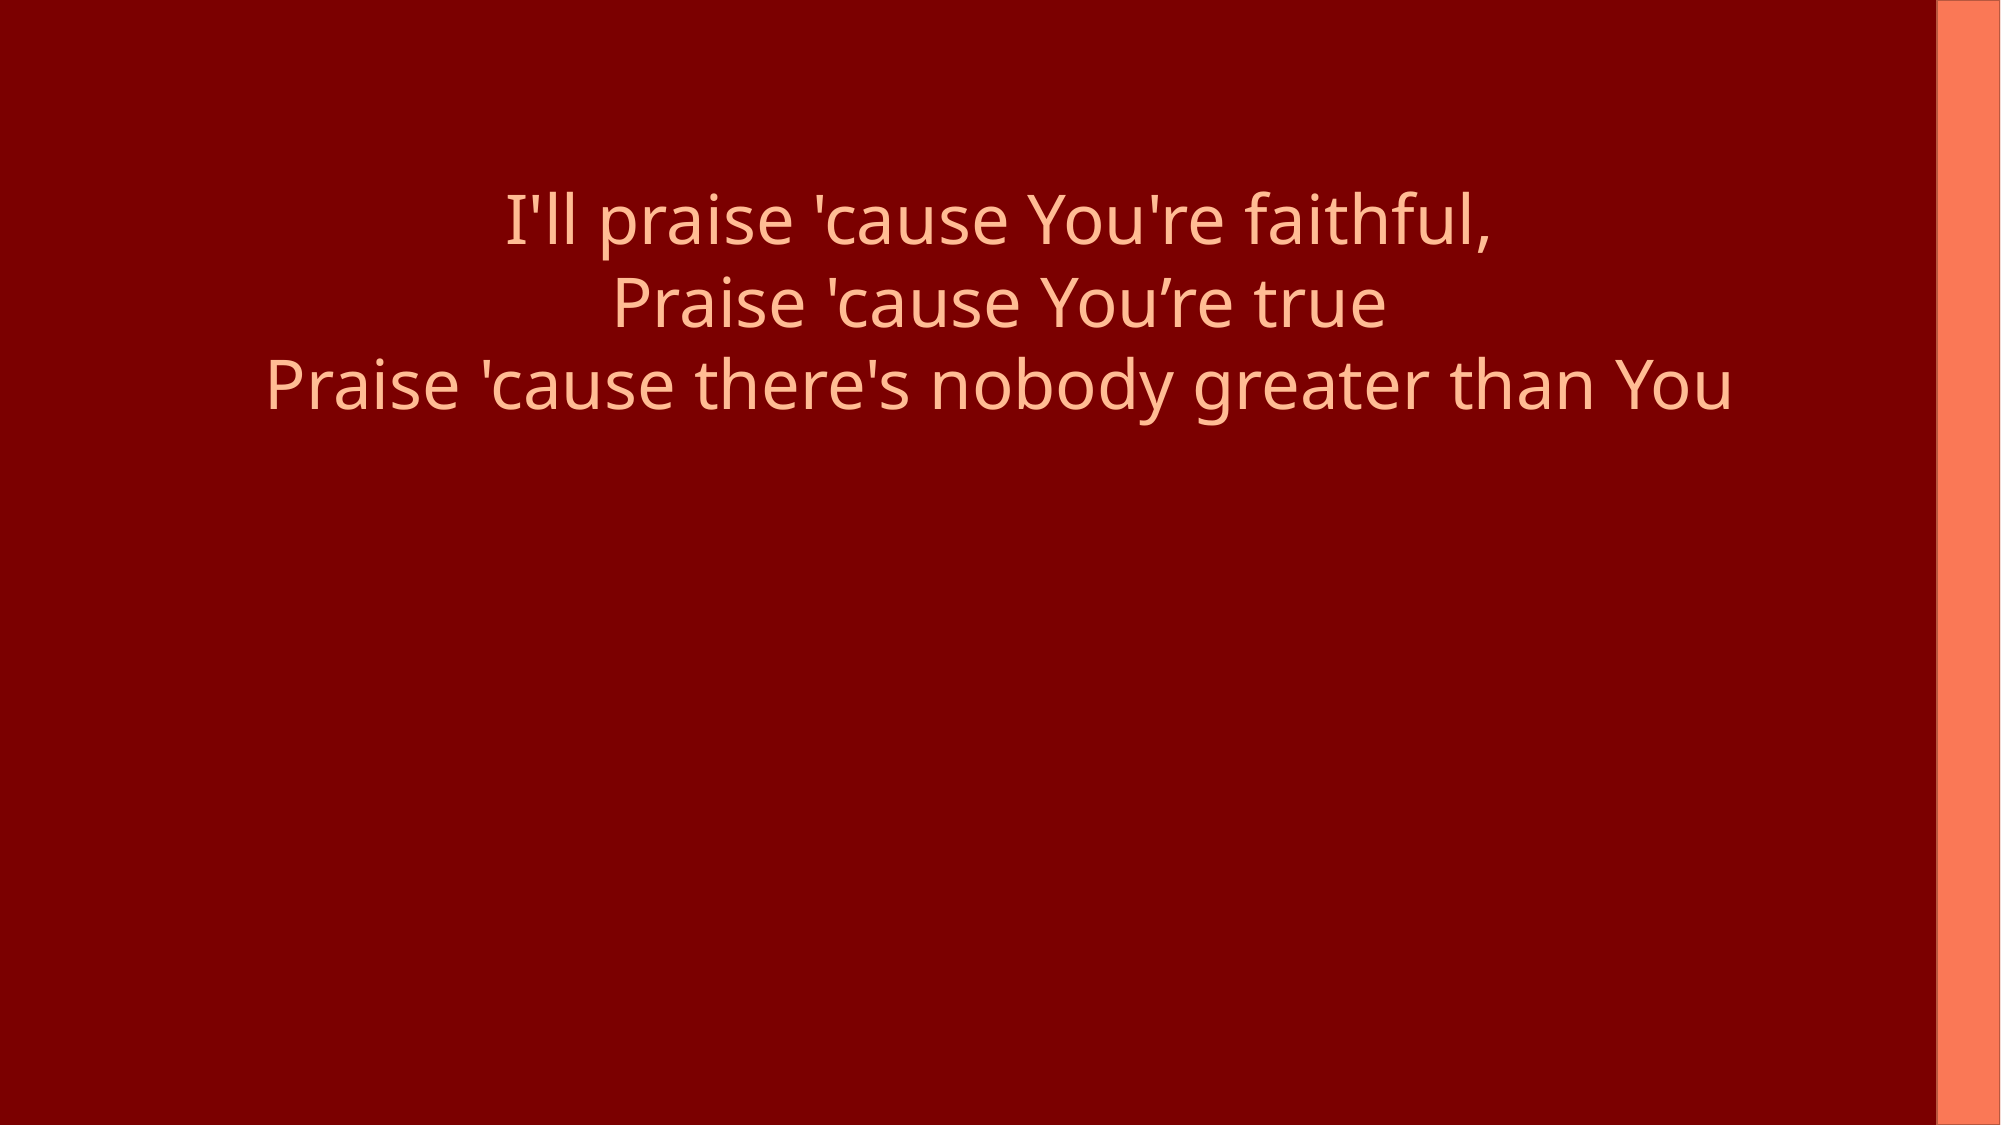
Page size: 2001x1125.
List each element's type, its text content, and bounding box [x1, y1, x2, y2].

text_box I'll praise 'cause You're faithful, Praise 'cause You’re true Praise 'cause there's nobody greater than You [99, 168, 1900, 514]
